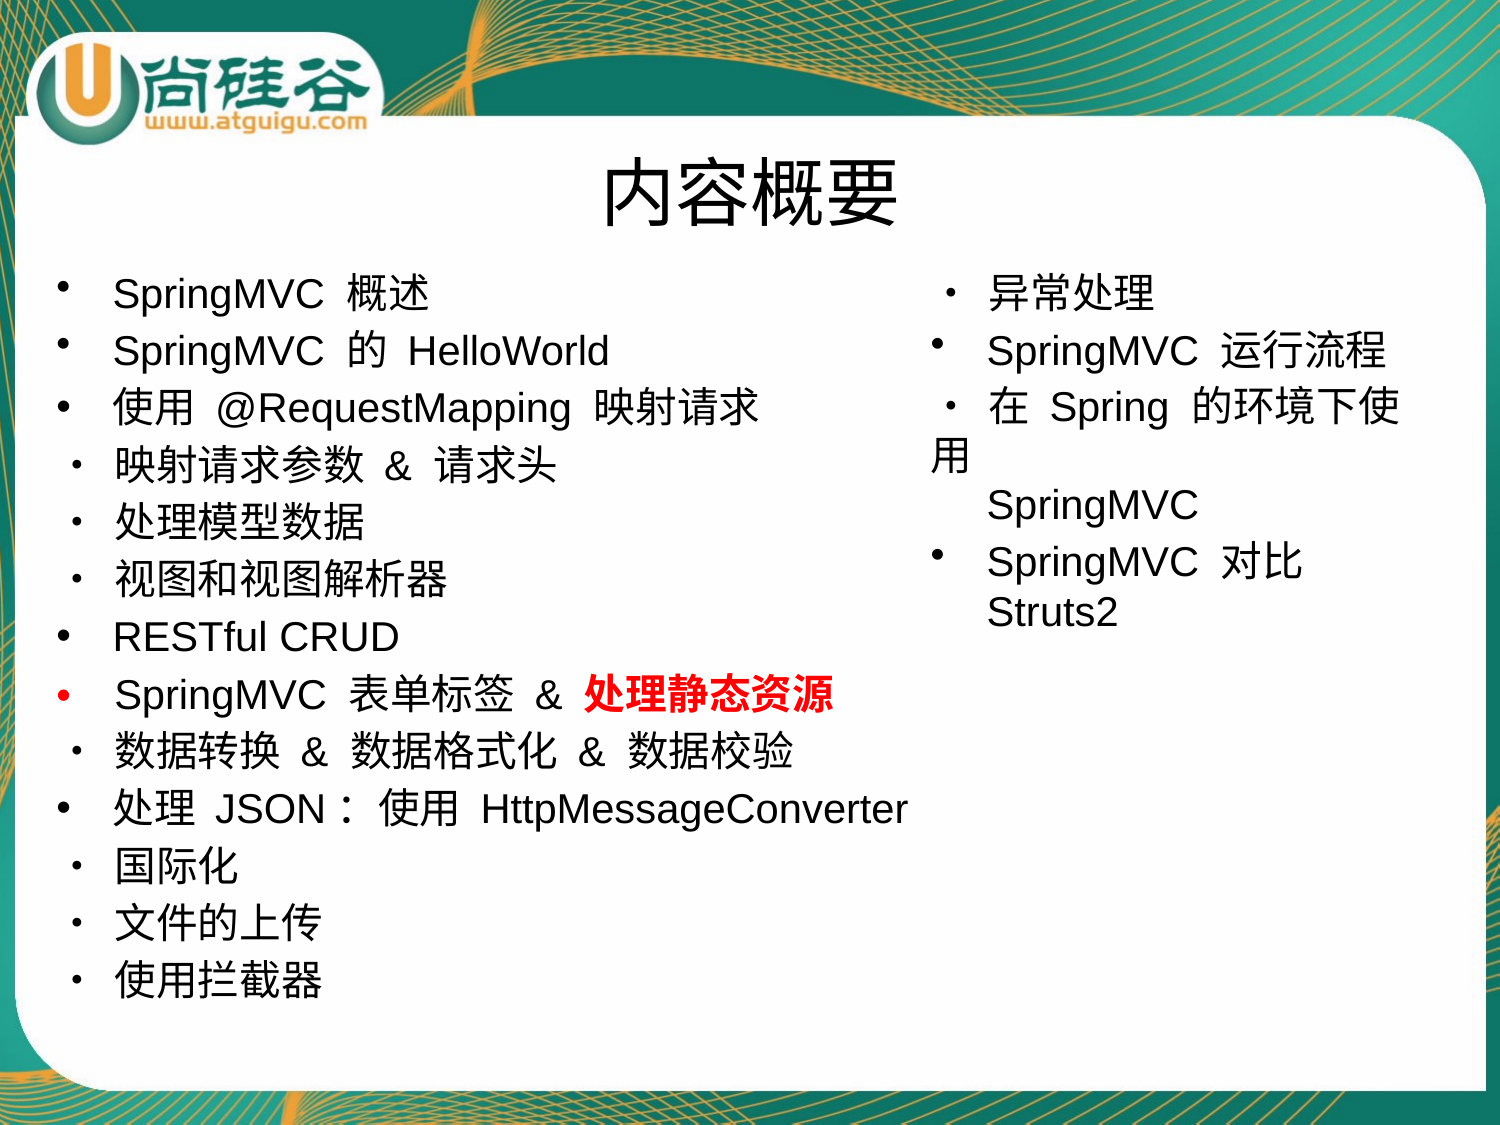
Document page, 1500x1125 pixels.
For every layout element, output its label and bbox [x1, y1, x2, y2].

picture [0, 0, 1500, 1125]
title [225, 134, 1275, 266]
list [54, 266, 1446, 1005]
text_box [928, 266, 1440, 635]
